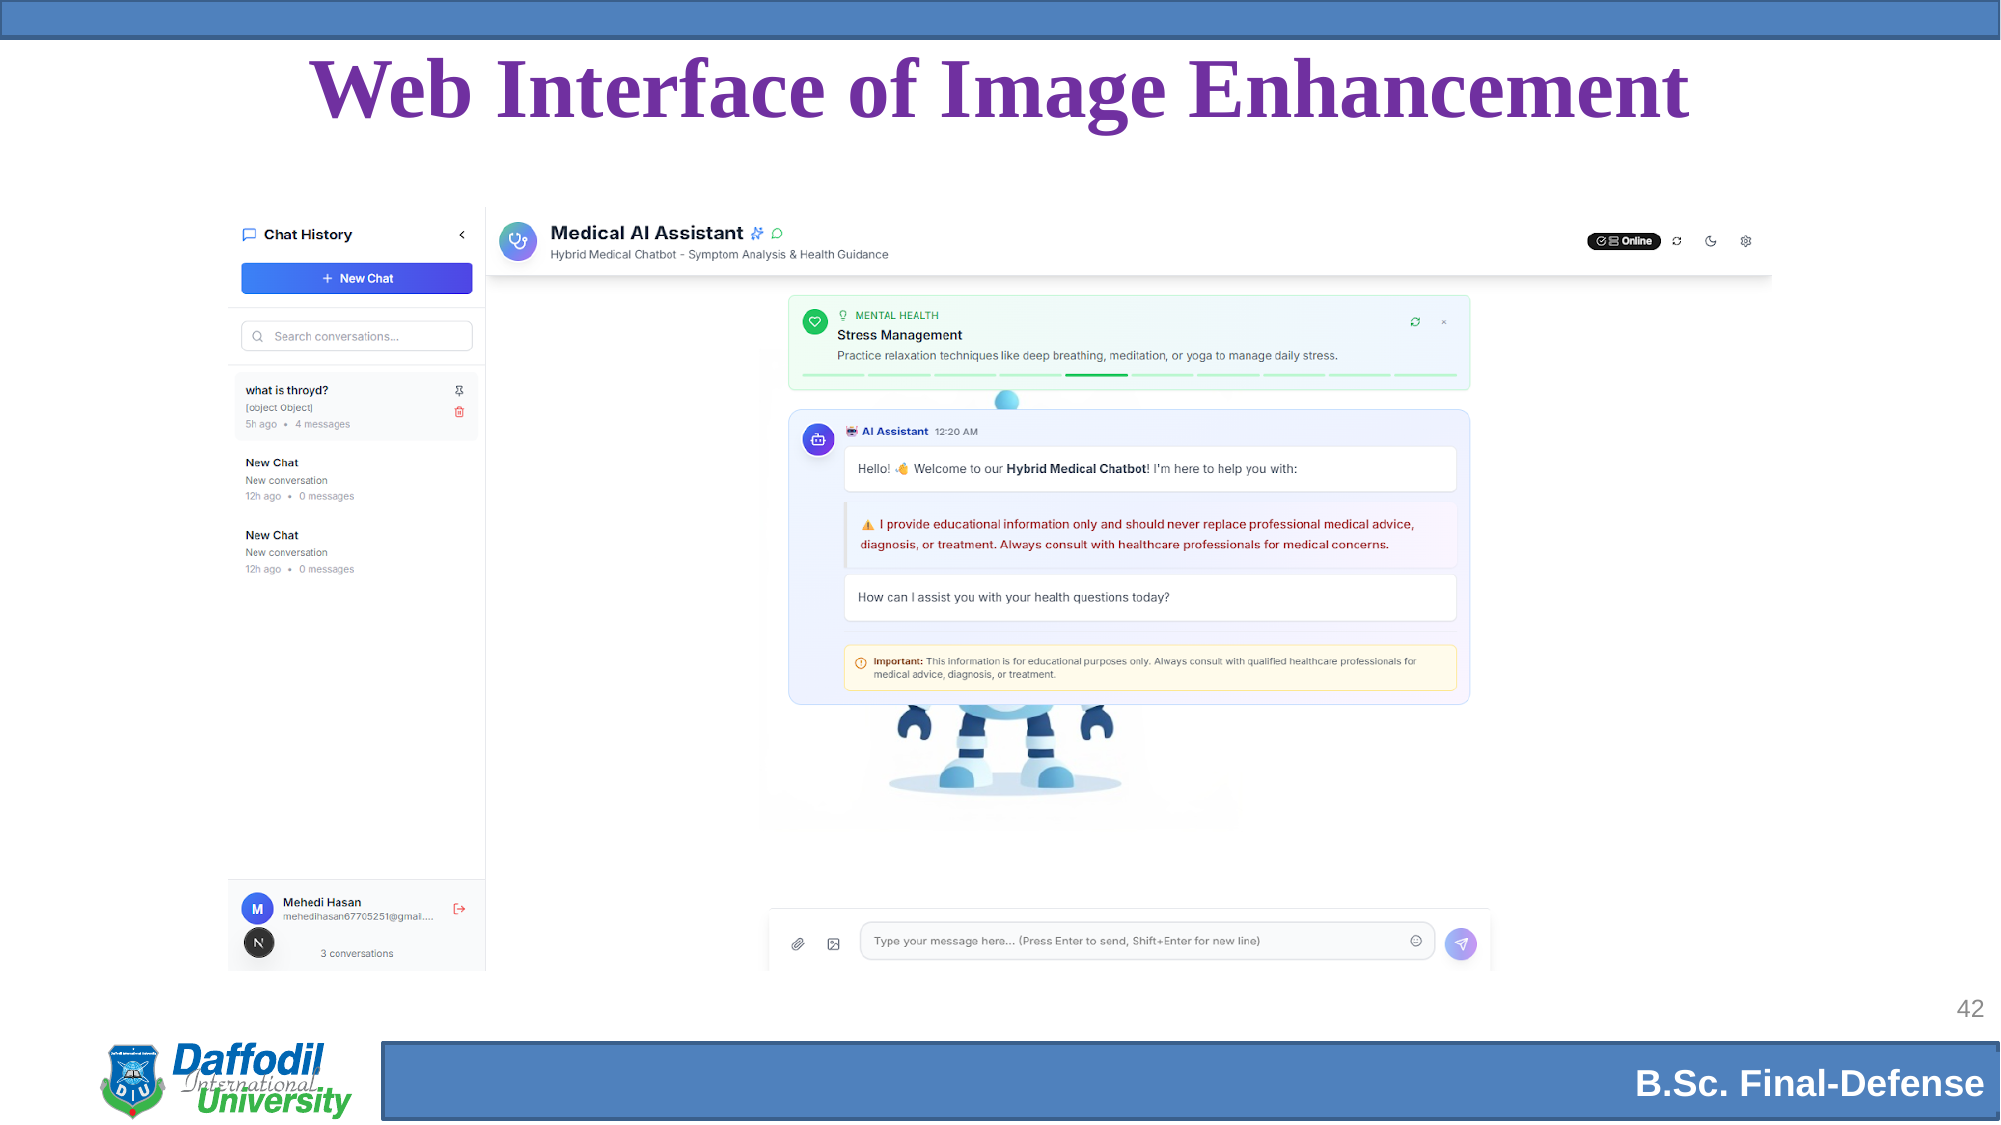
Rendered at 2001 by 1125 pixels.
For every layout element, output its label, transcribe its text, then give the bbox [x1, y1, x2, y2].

slide_number 42 [1533, 977, 2000, 1038]
text_box B.Sc. Final-Defense [1462, 1051, 2000, 1112]
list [228, 207, 1772, 971]
title Web Interface of Image Enhancement [268, 12, 1732, 155]
picture [125, 1078, 132, 1084]
